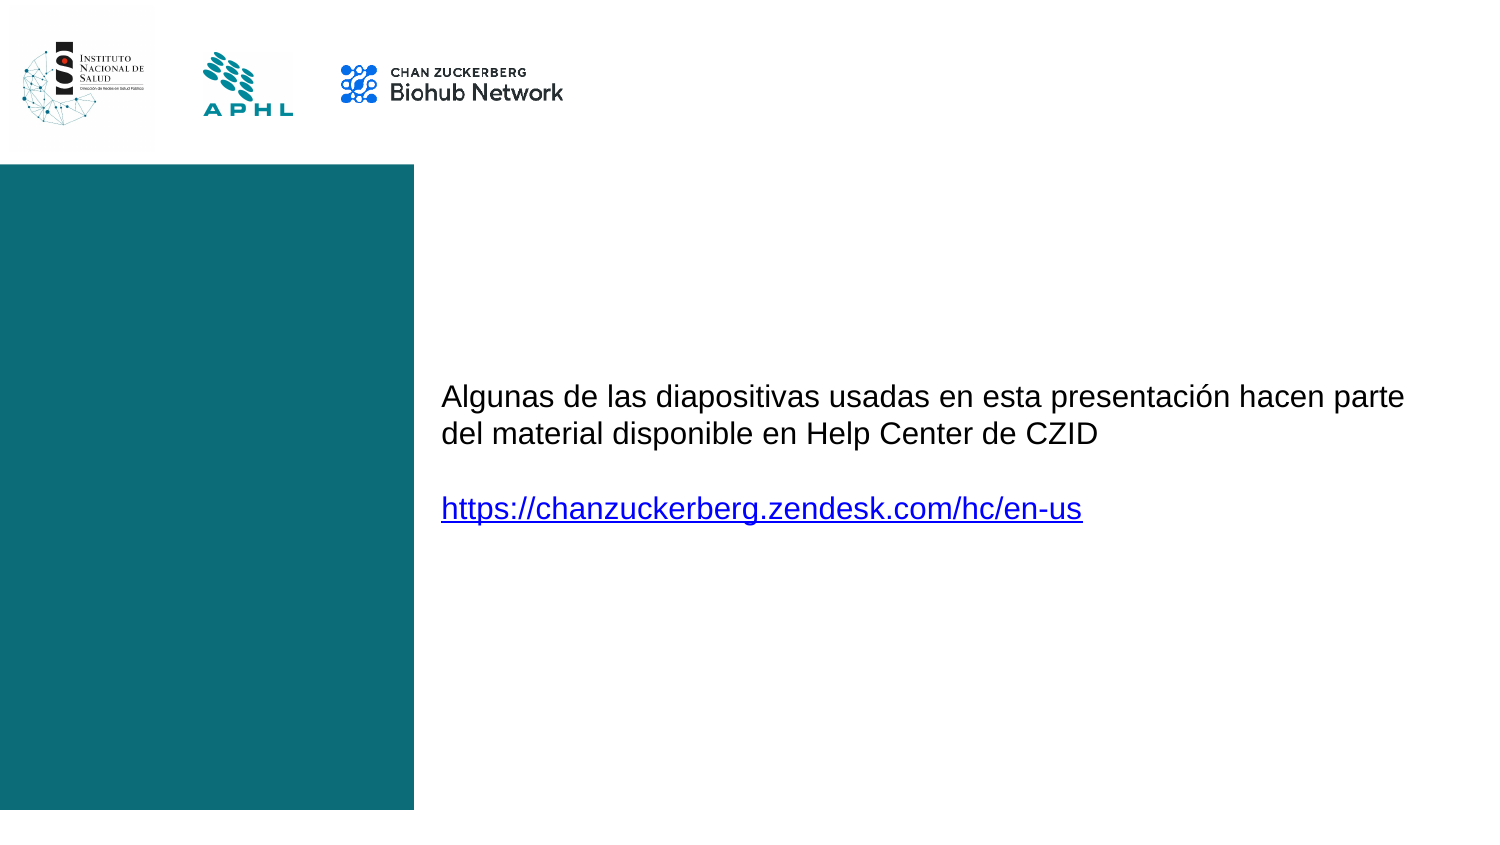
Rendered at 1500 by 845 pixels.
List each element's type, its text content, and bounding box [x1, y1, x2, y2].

picture [0, 162, 415, 810]
picture [341, 65, 563, 103]
picture [203, 51, 294, 117]
text_box Algunas de las diapositivas usadas en esta presentación hacen parte del material disponible en Help Center de CZID https://chanzuckerberg.zendesk.com/hc/en-us [426, 361, 1424, 614]
picture [8, 5, 155, 152]
